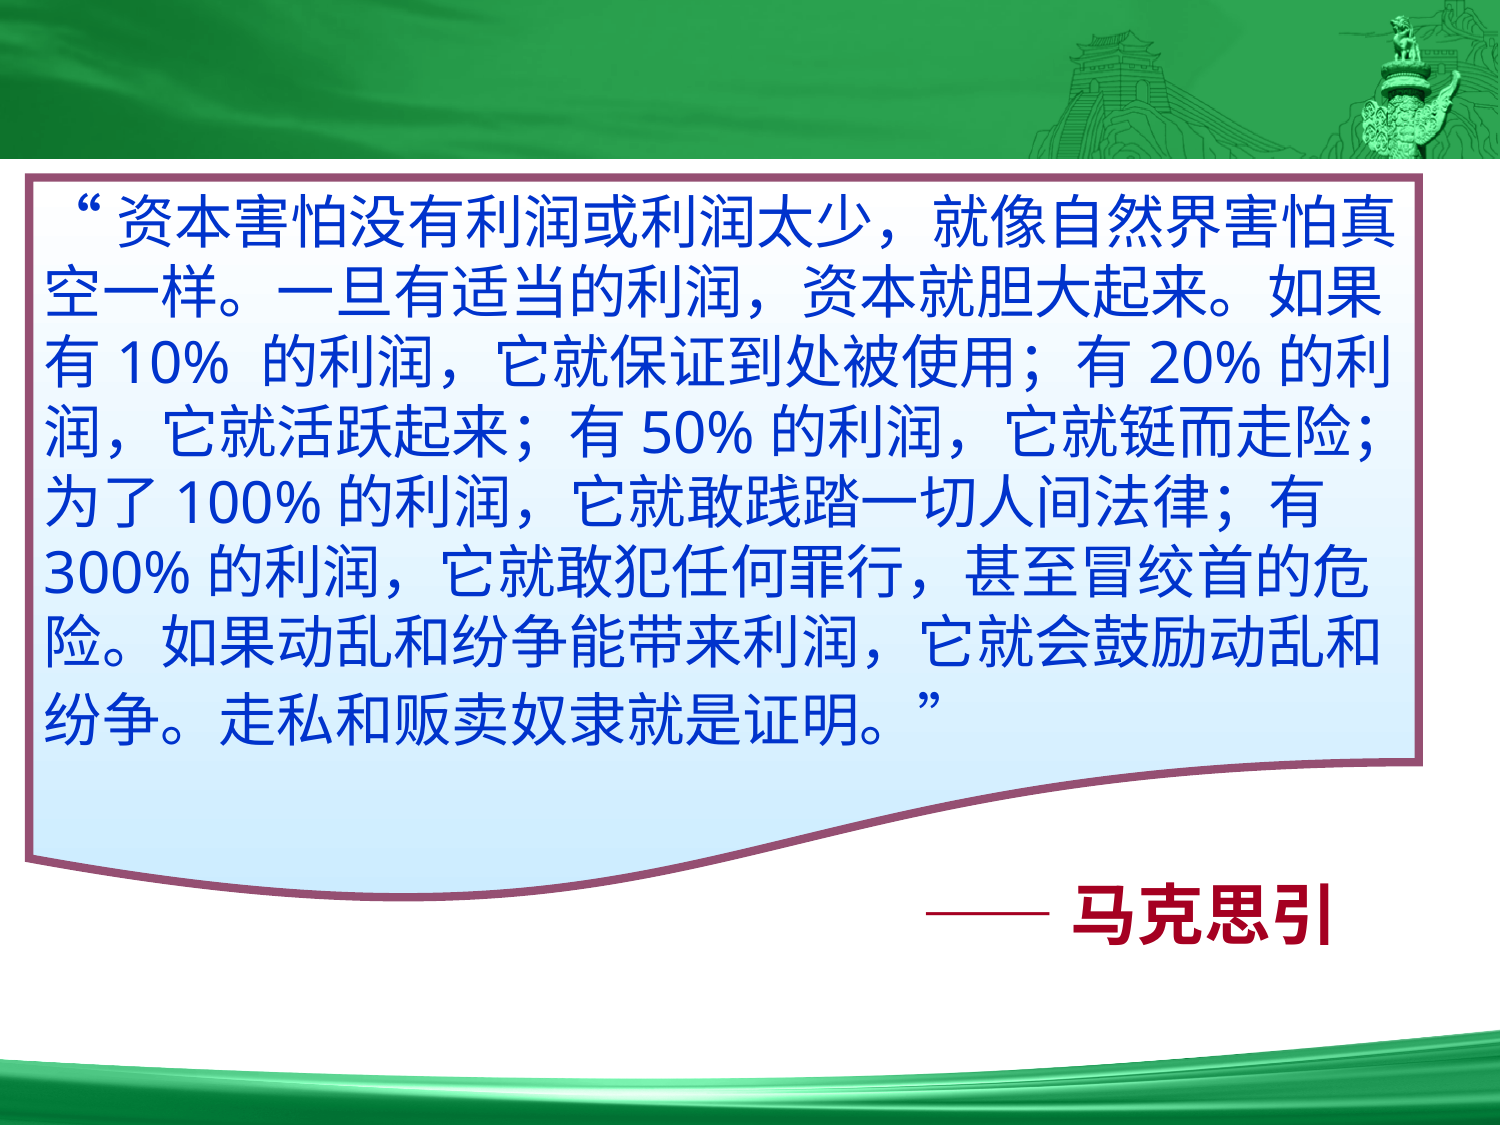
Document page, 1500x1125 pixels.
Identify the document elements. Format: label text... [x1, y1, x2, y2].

picture [0, 0, 1500, 159]
text_box “资本害怕没有利润或利润太少，就像自然界害怕真空一样。一旦有适当的利润，资本就胆大起来。如果有10% 的利润，它就保证到处被使用；有20%的利润，它就活跃起来；有50%的利润，它就铤而走险；为了100%的利润，它就敢践踏一切人间法律；有300%的利润，它就敢犯任何罪行，甚至冒绞首的危险。如果动乱和纷争能带来利润，它就会鼓励动乱和纷争。走私和贩卖奴隶就是证明。” [29, 177, 1419, 898]
picture [0, 1027, 1500, 1125]
text_box ——马克思引 [690, 857, 1431, 961]
